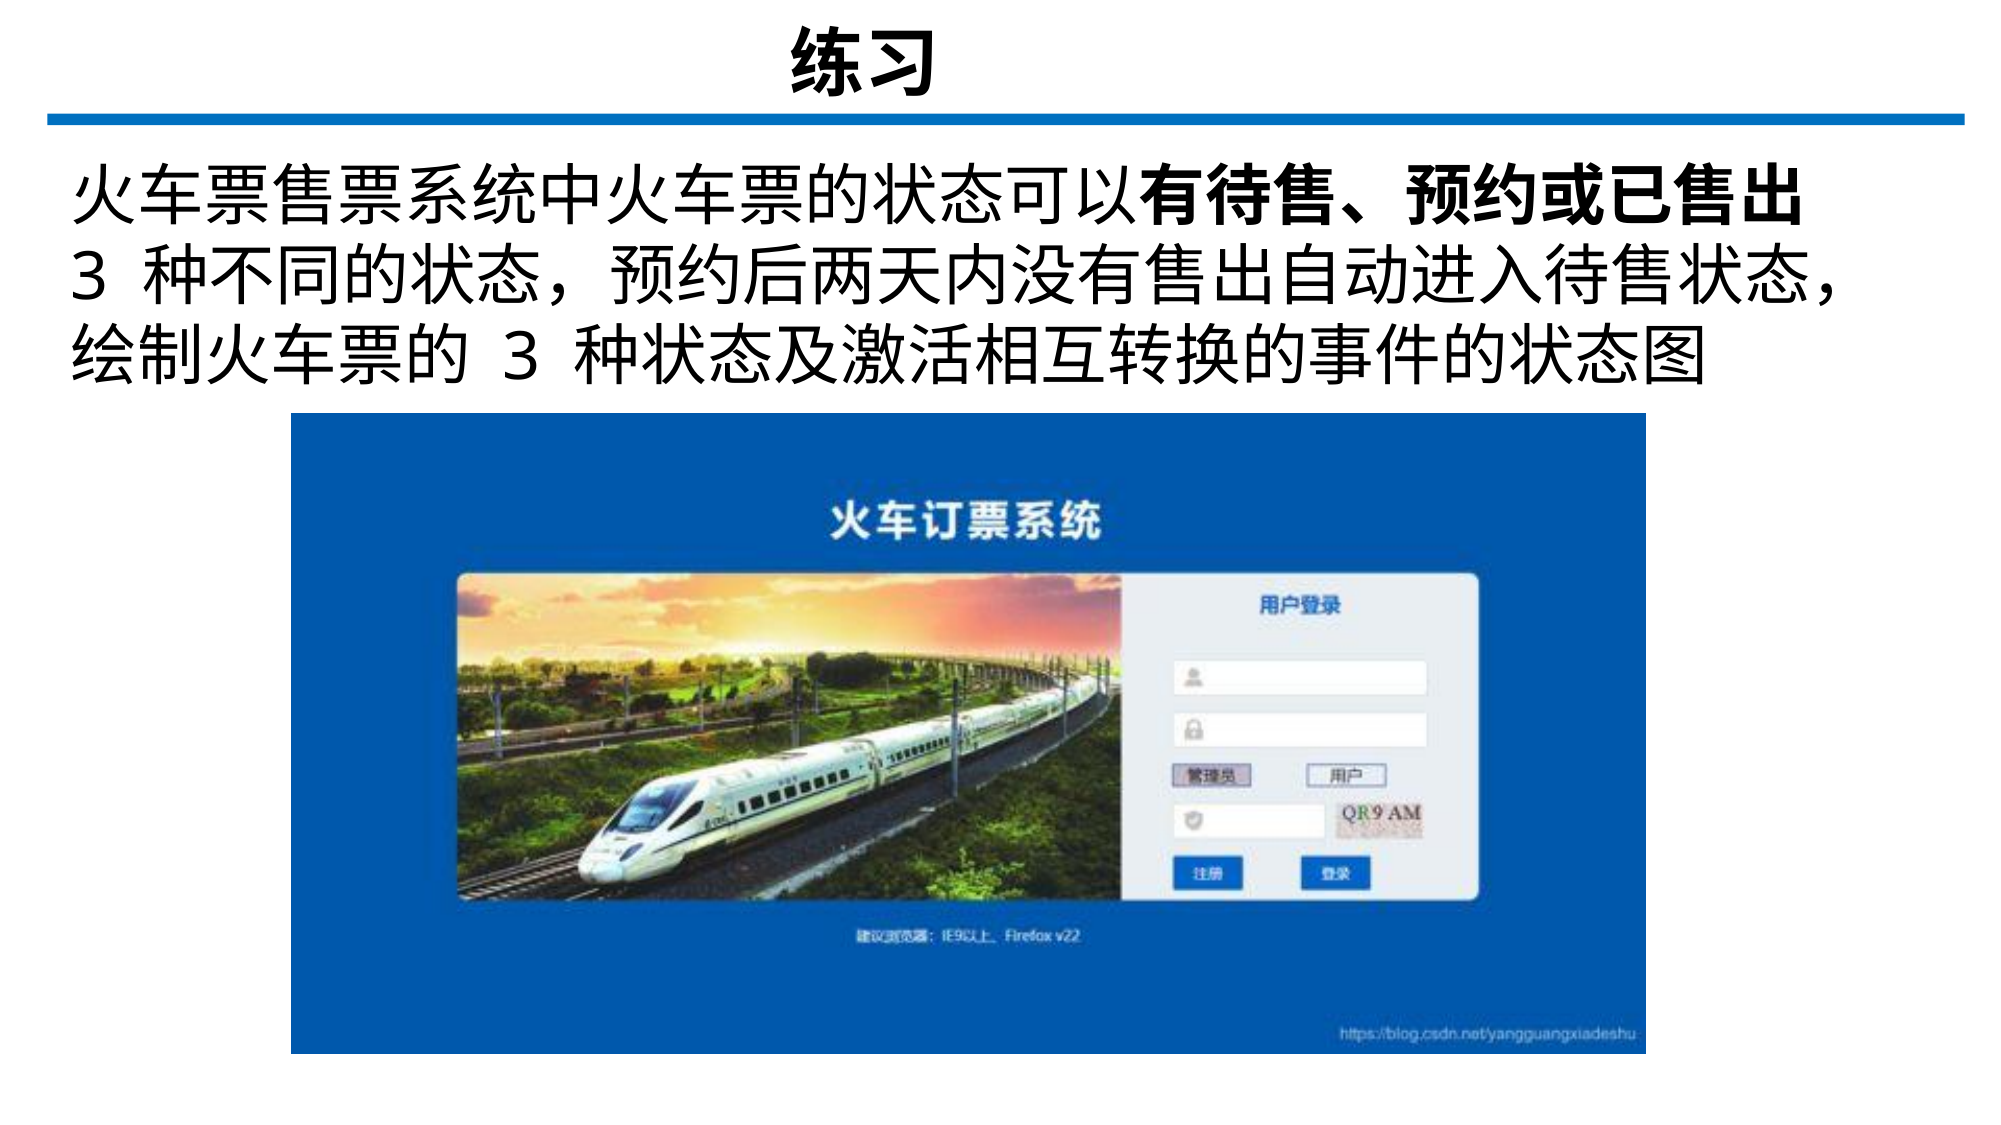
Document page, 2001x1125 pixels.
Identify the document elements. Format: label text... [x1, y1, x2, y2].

picture [291, 413, 1646, 1054]
text_box 火车票售票系统中火车票的状态可以有待售、预约或已售出 3 种不同的状态，预约后两天内没有售出自动进入待售状态，绘制火车票的 3 种状态及激活相互转换的事件的状态图 [56, 145, 1887, 401]
text_box 练习 [774, 8, 955, 114]
